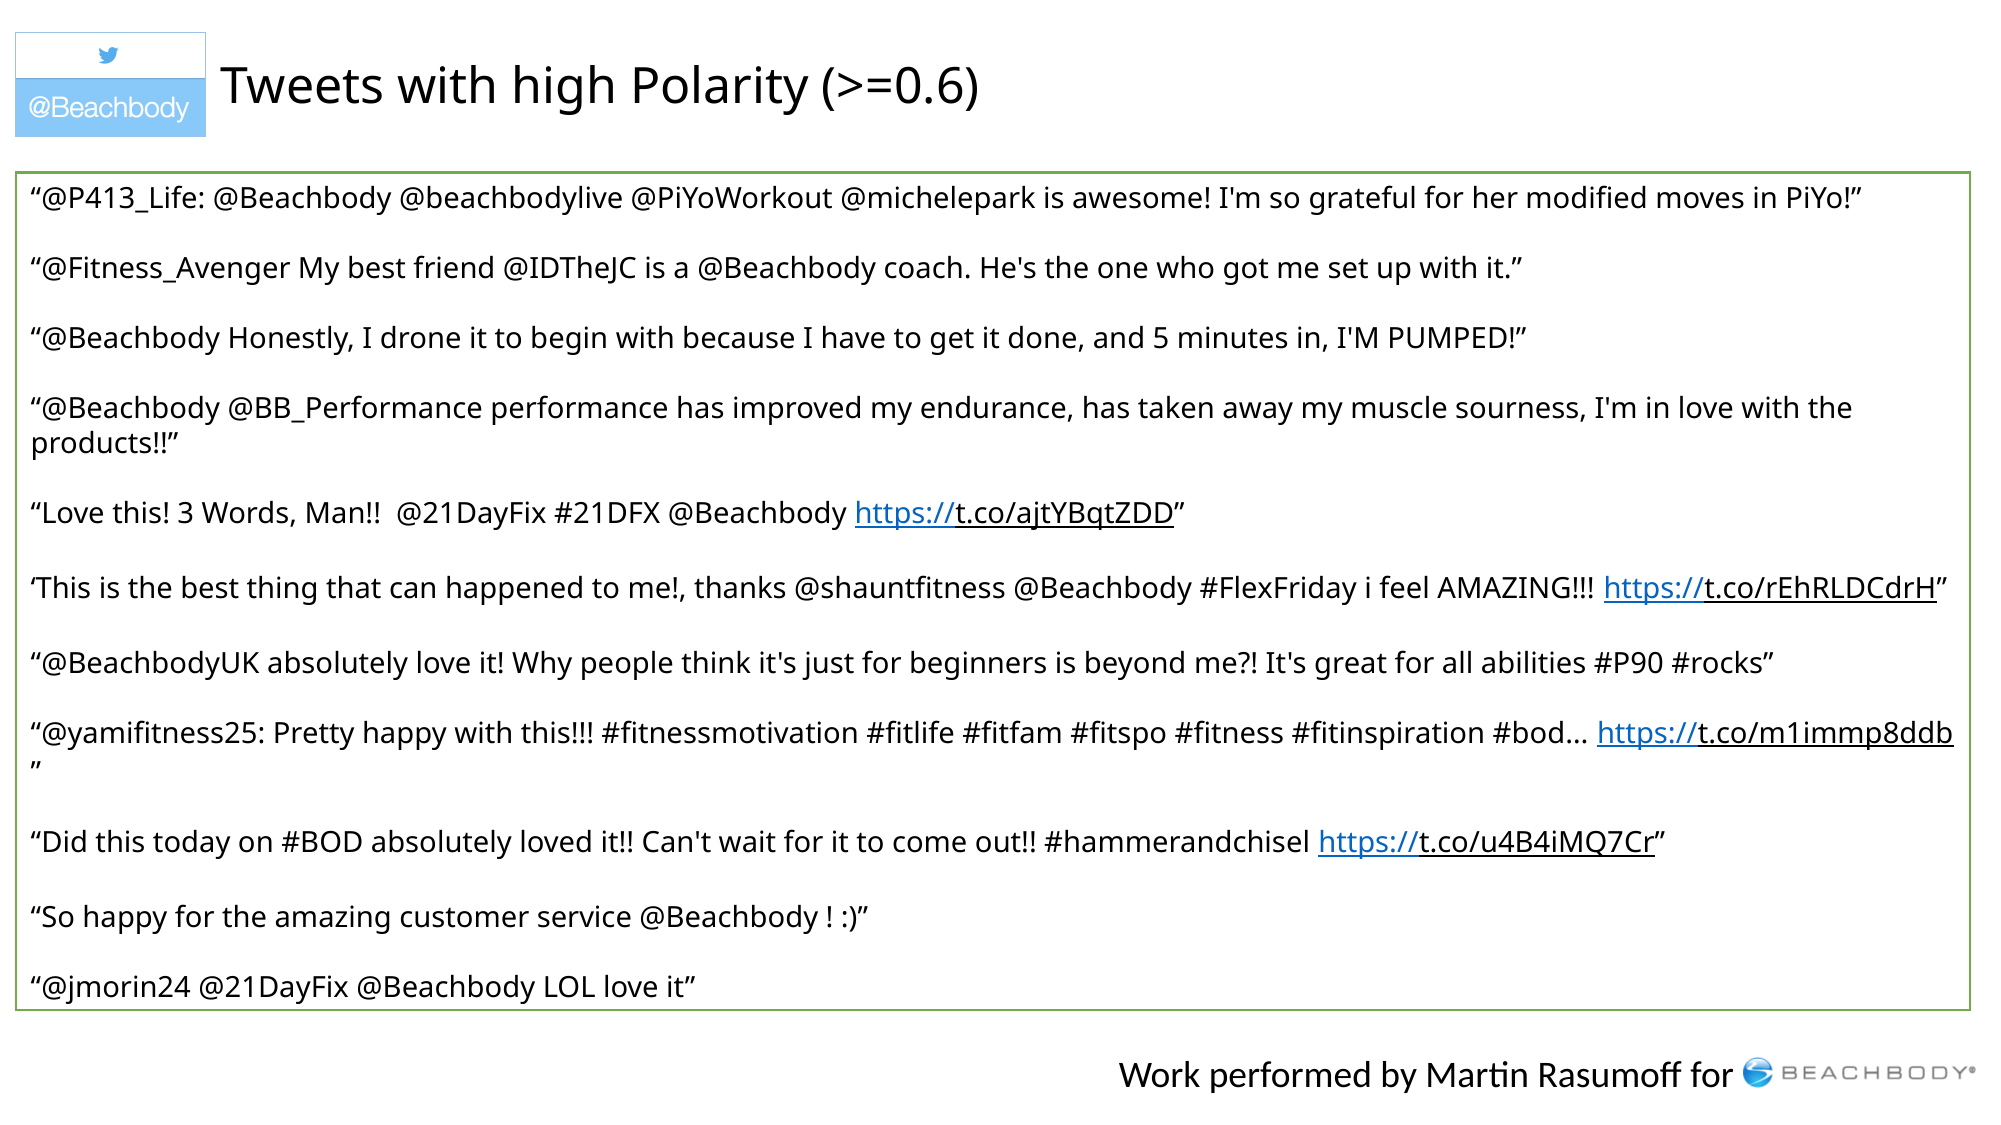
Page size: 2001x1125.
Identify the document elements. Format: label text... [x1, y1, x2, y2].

picture [1735, 1052, 1988, 1093]
picture [15, 32, 206, 137]
text_box Tweets with high Polarity (>=0.6) [206, 45, 1971, 121]
text_box “@P413_Life: @Beachbody @beachbodylive @PiYoWorkout @michelepark is awesome! I'm so grateful for her modified moves in PiYo!” “@Fitness_Avenger My best friend @IDTheJC is a @Beachbody coach. He's the one who got me set up with it.” “@Beachbody Honestly, I drone it to begin with because I have to get it done, and 5 minutes in, I'M PUMPED!” “@Beachbody @BB_Performance performance has improved my endurance, has taken away my muscle sourness, I'm in love with the products!!” “Love this! 3 Words, Man!! @21DayFix #21DFX @Beachbody https://t.co/ajtYBqtZDD” ‘This is the best thing that can happened to me!, thanks @shauntfitness @Beachbody #FlexFriday i feel AMAZING!!! https://t.co/rEhRLDCdrH” “@BeachbodyUK absolutely love it! Why people think it's just for beginners is beyond me?! It's great for all abilities #P90 #rocks” “@yamifitness25: Pretty happy with this!!! #fitnessmotivation #fitlife #fitfam #fitspo #fitness #fitinspiration #bod… https://t.co/m1immp8ddb” “Did this today on #BOD absolutely loved it!! Can't wait for it to come out!! #hammerandchisel https://t.co/u4B4iMQ7Cr” “So happy for the amazing customer service @Beachbody ! :)” “@jmorin24 @21DayFix @Beachbody LOL love it” [15, 171, 1971, 1011]
